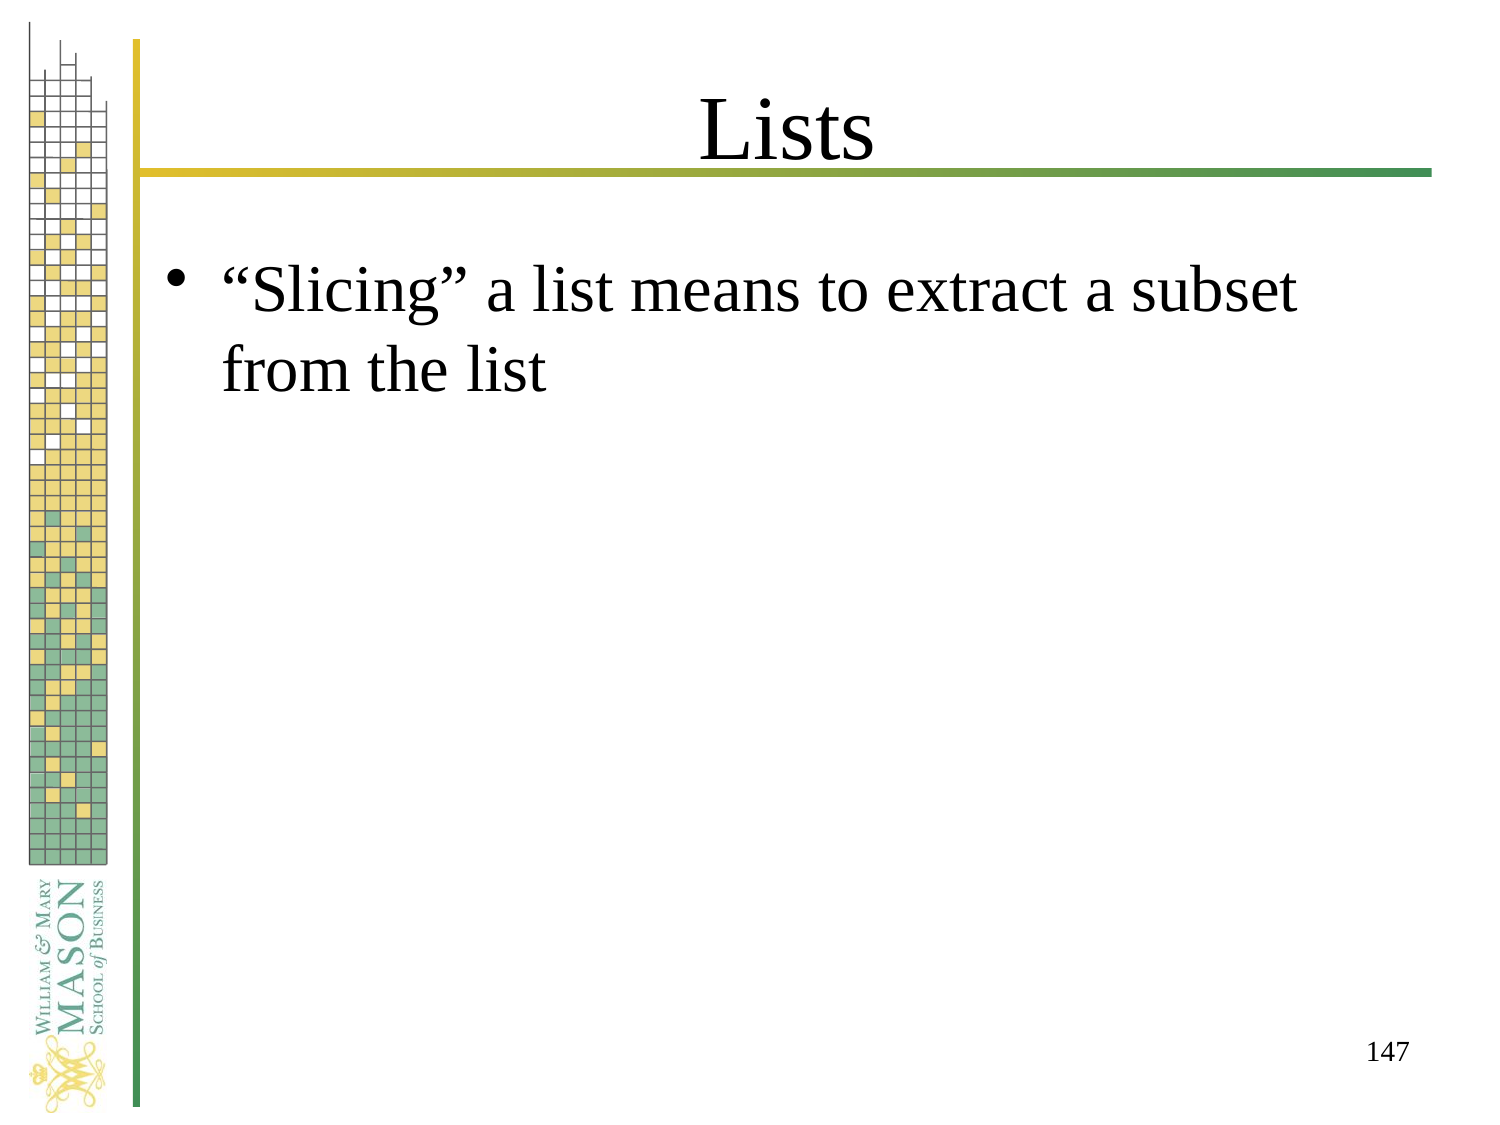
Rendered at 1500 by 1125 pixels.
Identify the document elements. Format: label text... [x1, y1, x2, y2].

title Lists [150, 45, 1425, 200]
list “Slicing” a list means to extract a subset from the list [150, 237, 1425, 1005]
slide_number 69 [29, 879, 107, 1113]
slide_number 147 [1048, 1024, 1426, 1103]
